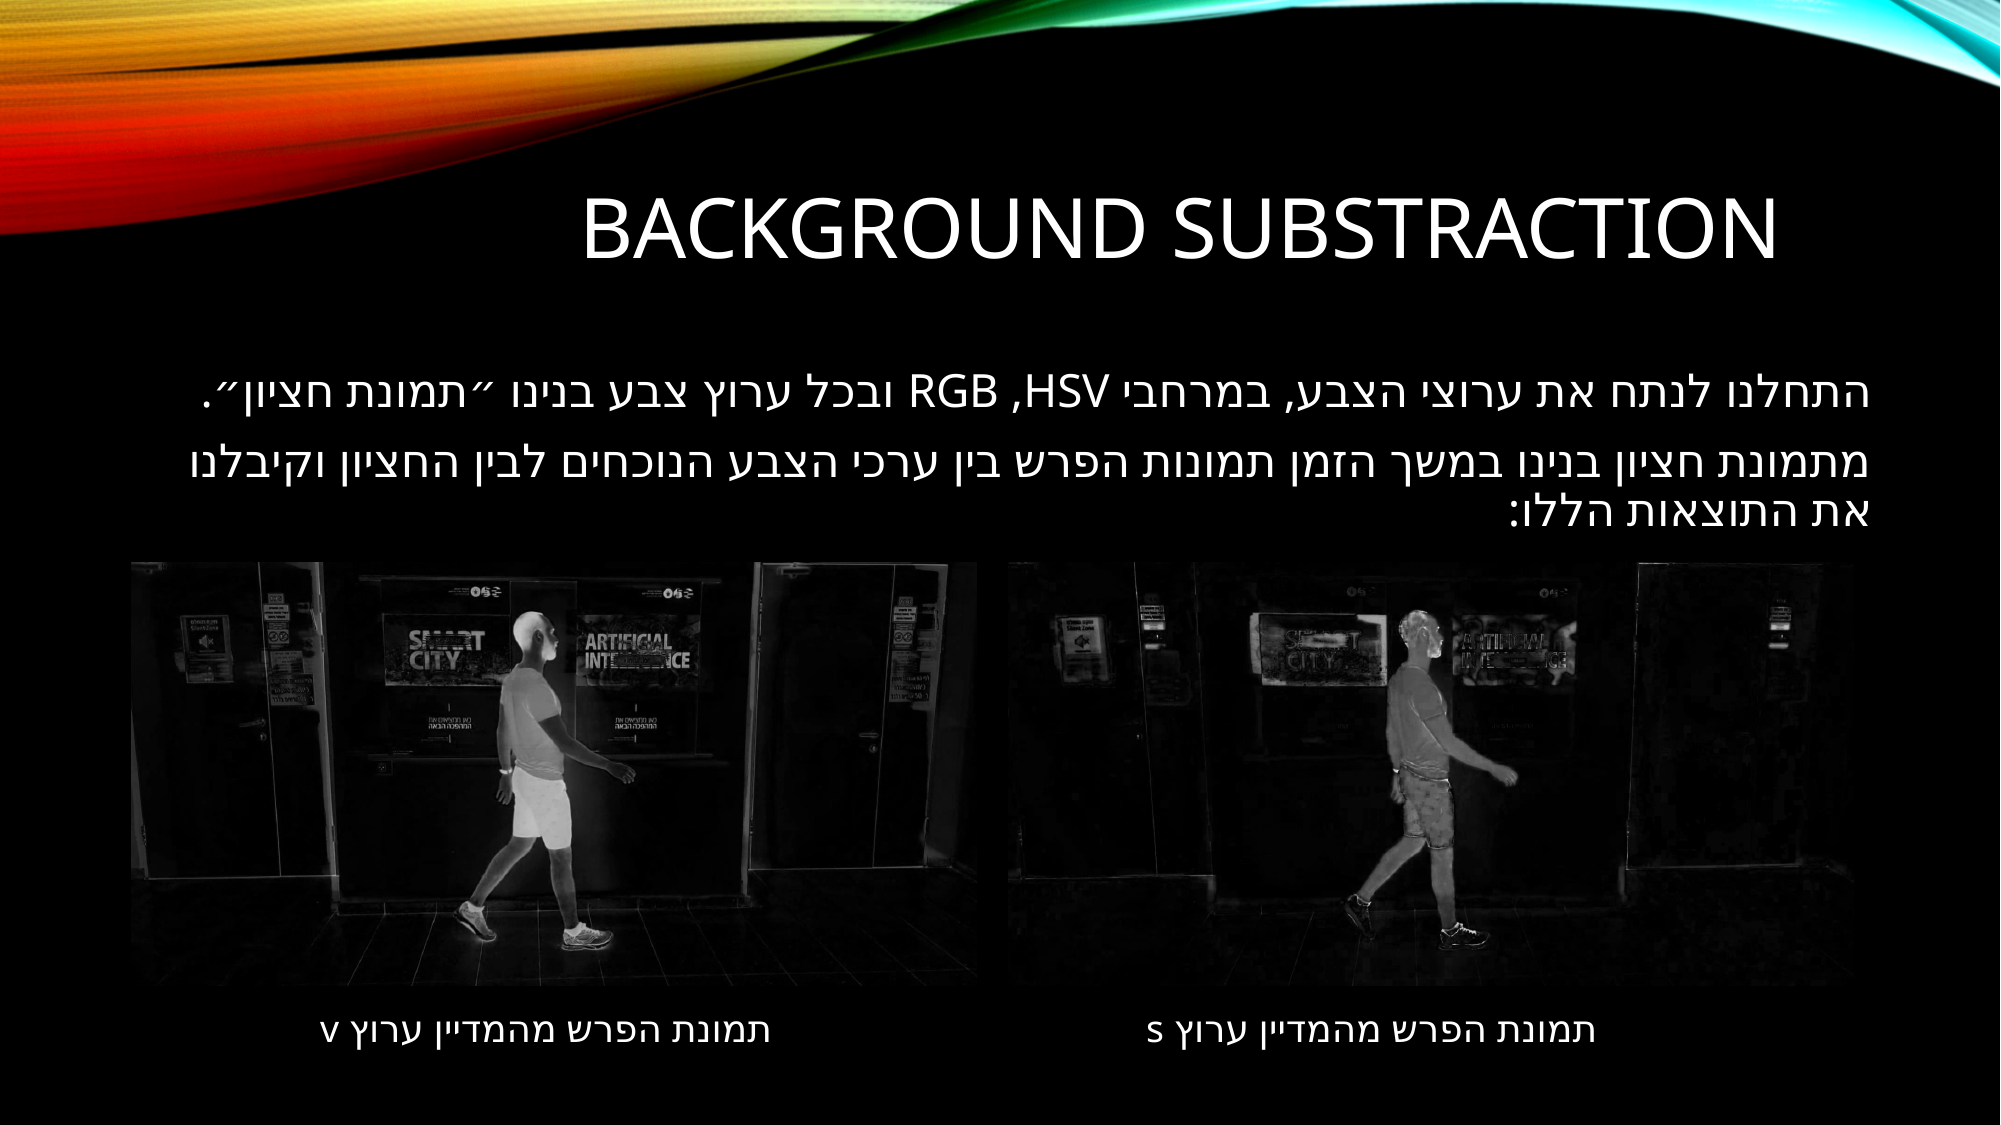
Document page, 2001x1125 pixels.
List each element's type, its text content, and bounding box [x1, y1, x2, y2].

picture [0, 0, 2000, 237]
picture [130, 562, 977, 986]
list התחלנו לנתח את ערוצי הצבע, במרחבי RGB ,HSV ובכל ערוץ צבע בנינו ״תמונת חציון״. מתמונת חציון בנינו במשך הזמן תמונות הפרש בין ערכי הצבע הנוכחים לבין החציון וקיבלנו את התוצאות הללו: [112, 360, 1888, 1021]
text_box תמונת הפרש מהמדיין ערוץ v [305, 997, 788, 1058]
picture [1008, 562, 1855, 986]
title BACKGROUND substraction [474, 125, 1888, 338]
text_box תמונת הפרש מהמדיין ערוץ s [1131, 997, 1613, 1058]
